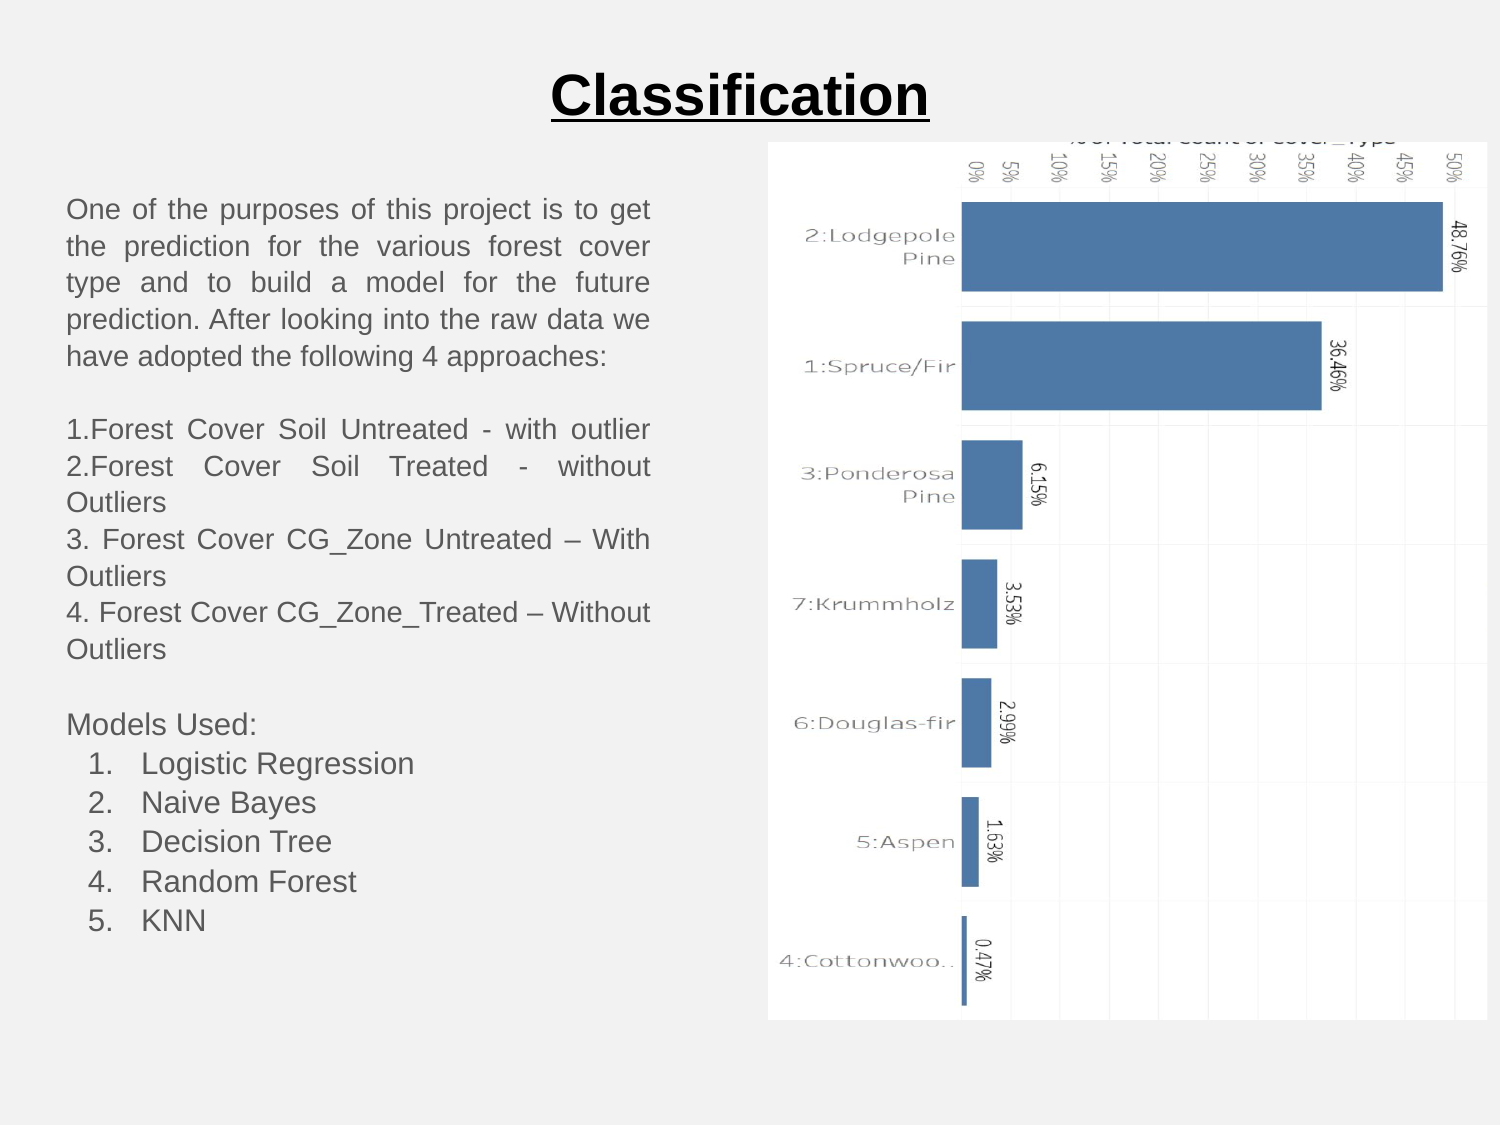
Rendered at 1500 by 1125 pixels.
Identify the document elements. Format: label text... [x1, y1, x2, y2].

picture [688, 142, 1500, 1020]
title Classification [41, 31, 1440, 158]
list One of the purposes of this project is to get the prediction for the various forest cover type and to build a model for the future prediction. After looking into the raw data we have adopted the following 4 approaches: 1.Forest Cover Soil Untreated - with outlier 2.Forest Cover Soil Treated - without Outliers 3. Forest Cover CG_Zone Untreated – With Outliers 4. Forest Cover CG_Zone_Treated – Without Outliers Models Used: Logistic Regression Naive Bayes Decision Tree Random Forest KNN [51, 173, 750, 989]
